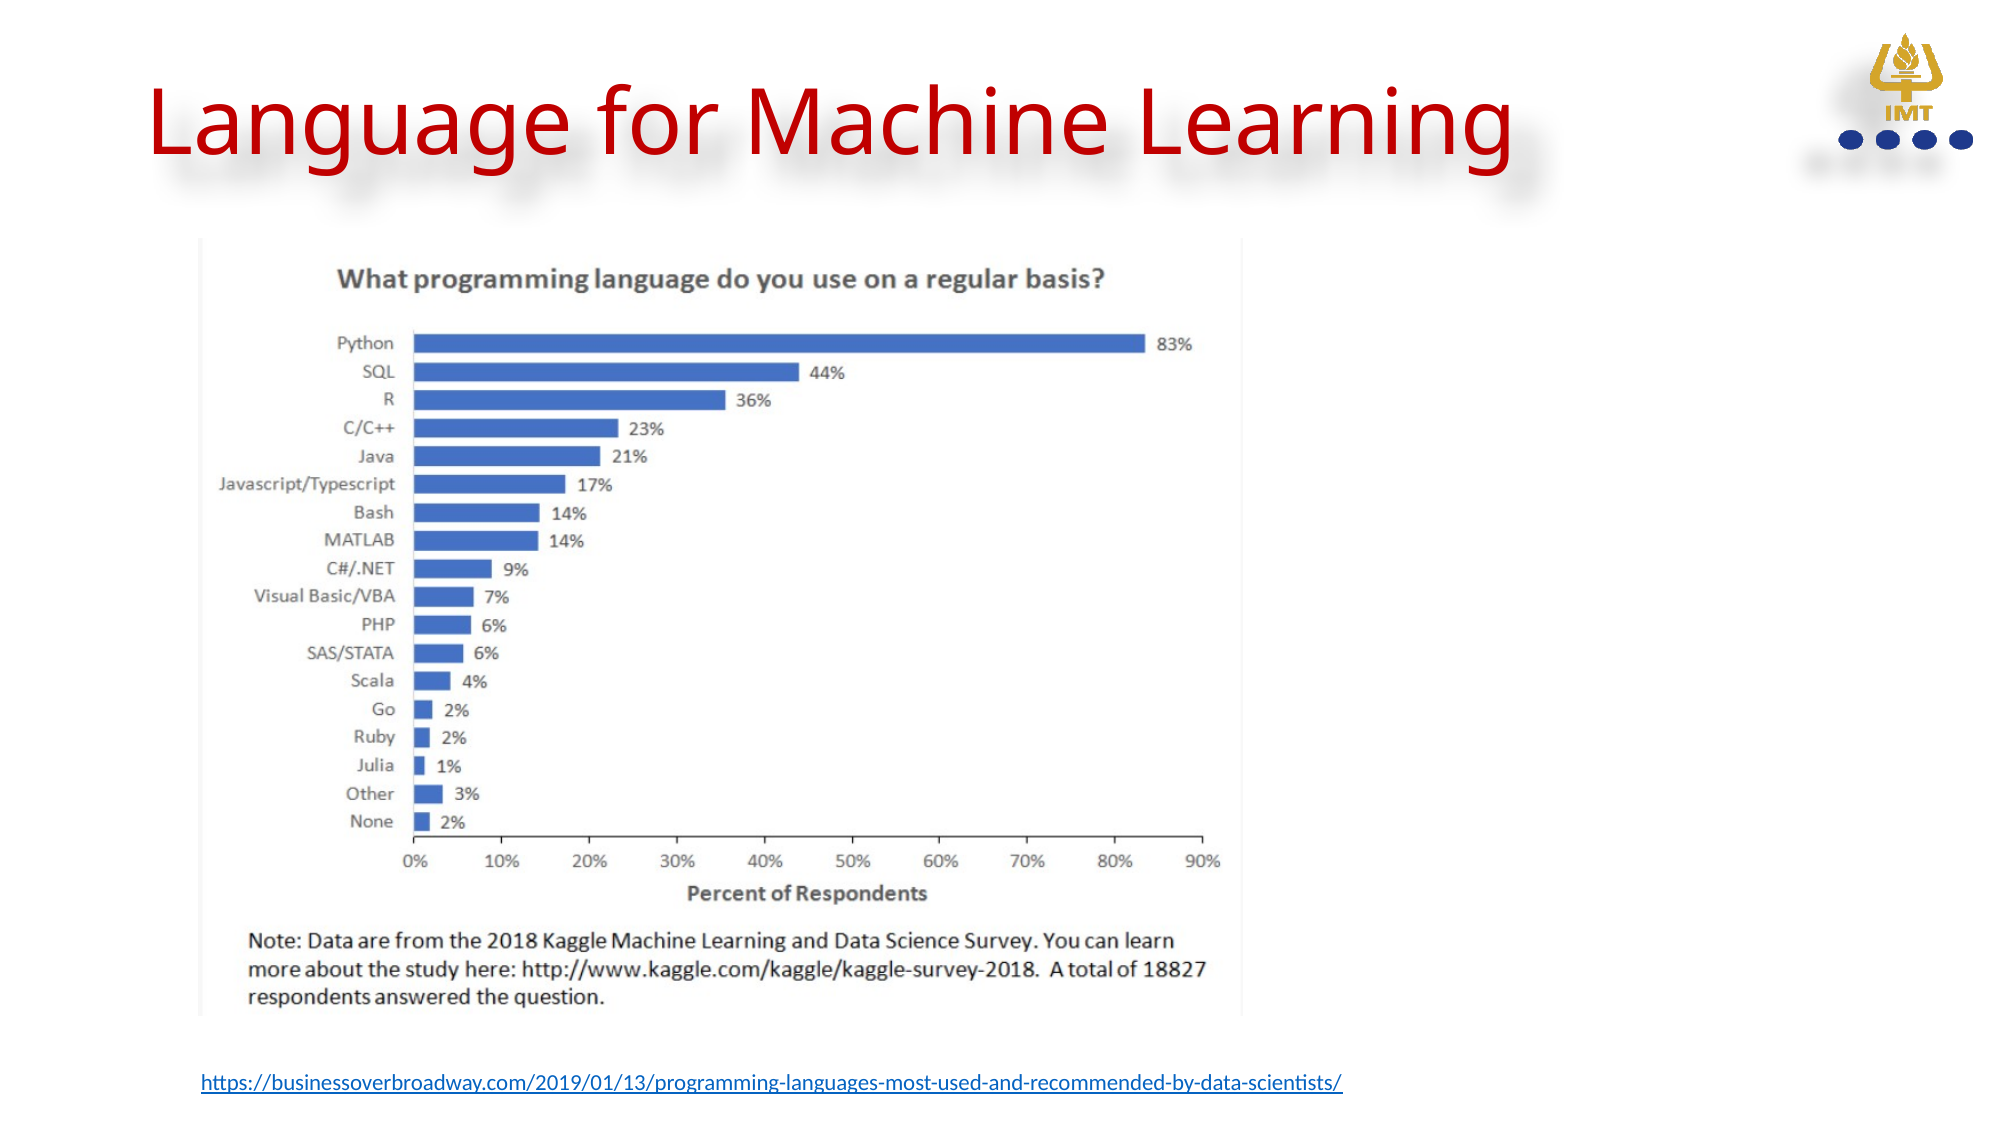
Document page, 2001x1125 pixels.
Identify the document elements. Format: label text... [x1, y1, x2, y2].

title Language for Machine Learning [143, 21, 1616, 212]
picture [1838, 33, 1973, 150]
picture [198, 238, 1243, 1016]
text_box https://businessoverbroadway.com/2019/01/13/programming-languages-most-used-and-recommended-by-data-scientists/ [198, 1065, 1359, 1096]
